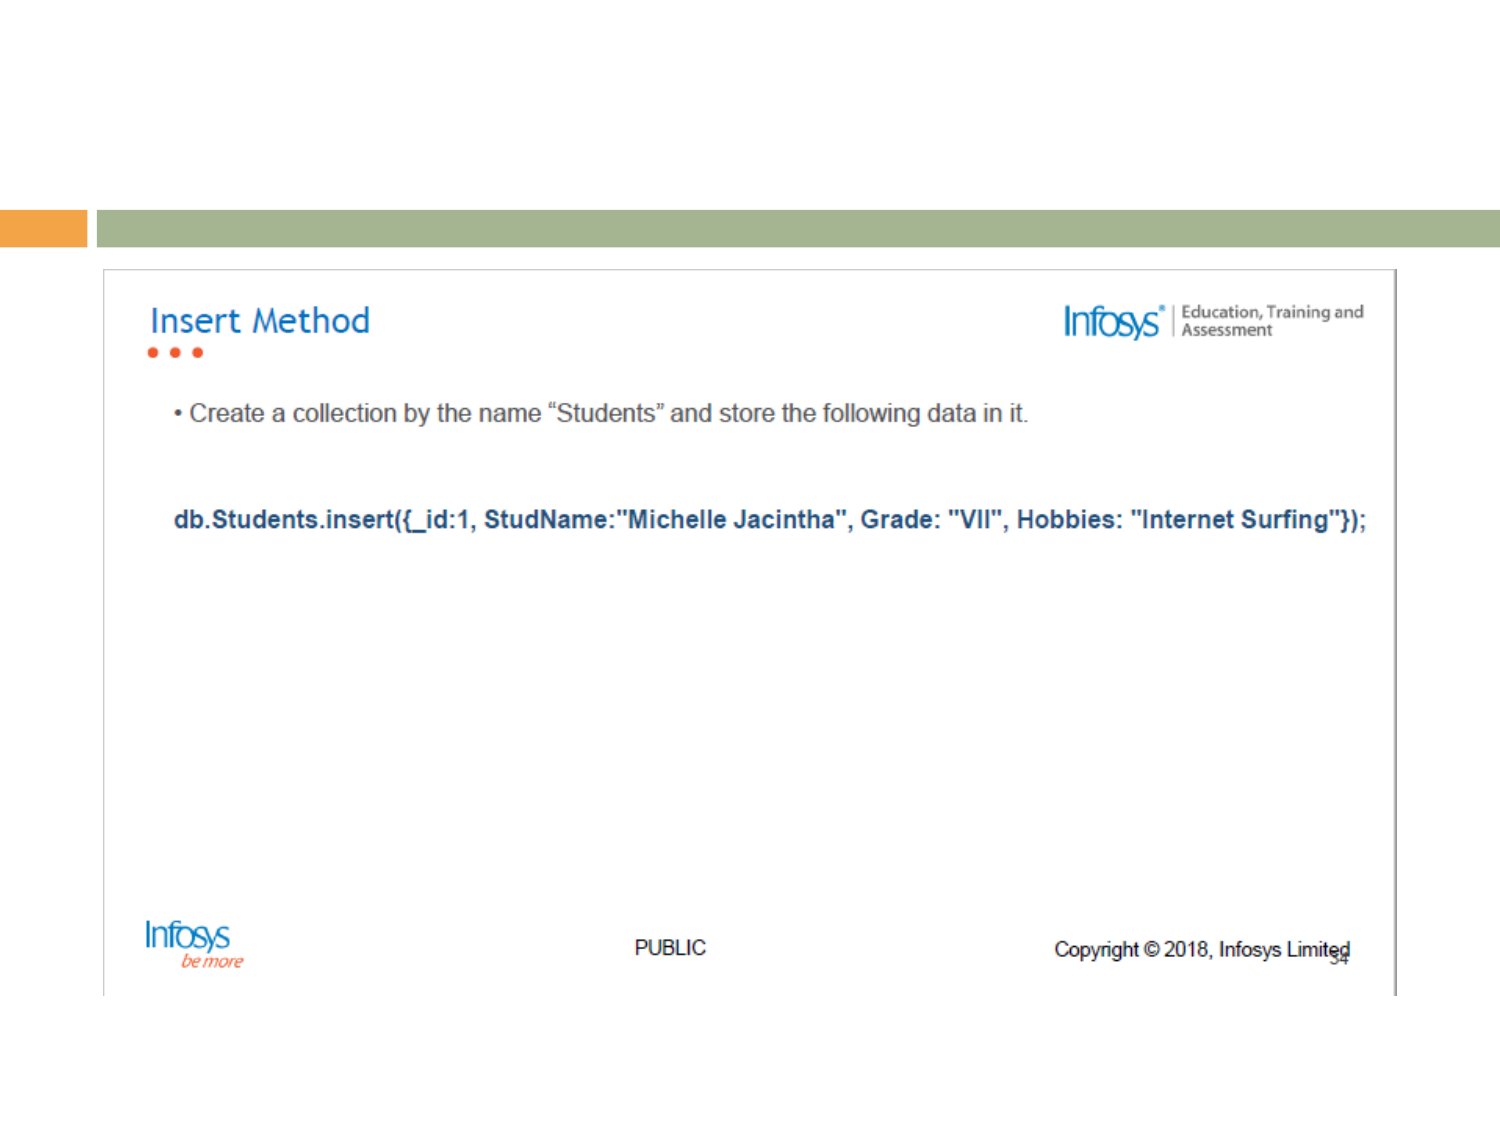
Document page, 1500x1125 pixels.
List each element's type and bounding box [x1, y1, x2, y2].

picture [103, 269, 1397, 997]
